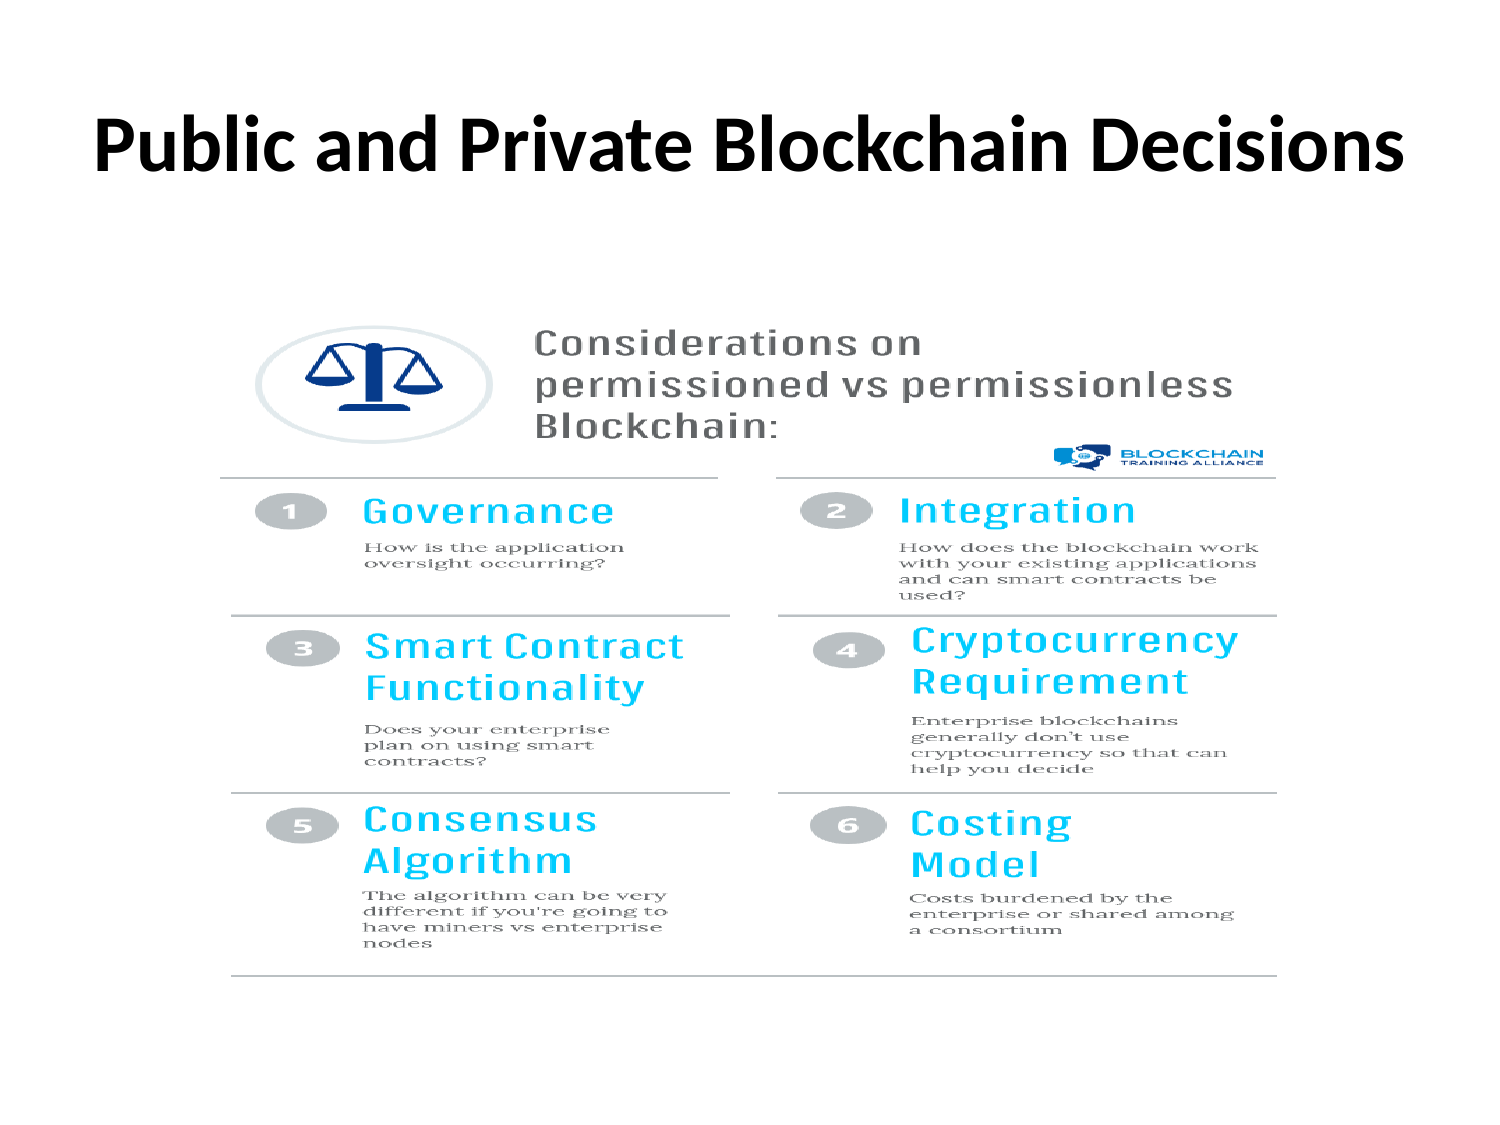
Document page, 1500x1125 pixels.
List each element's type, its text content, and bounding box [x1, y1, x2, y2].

title Public and Private Blockchain Decisions [75, 45, 1425, 233]
picture [187, 249, 1326, 1010]
